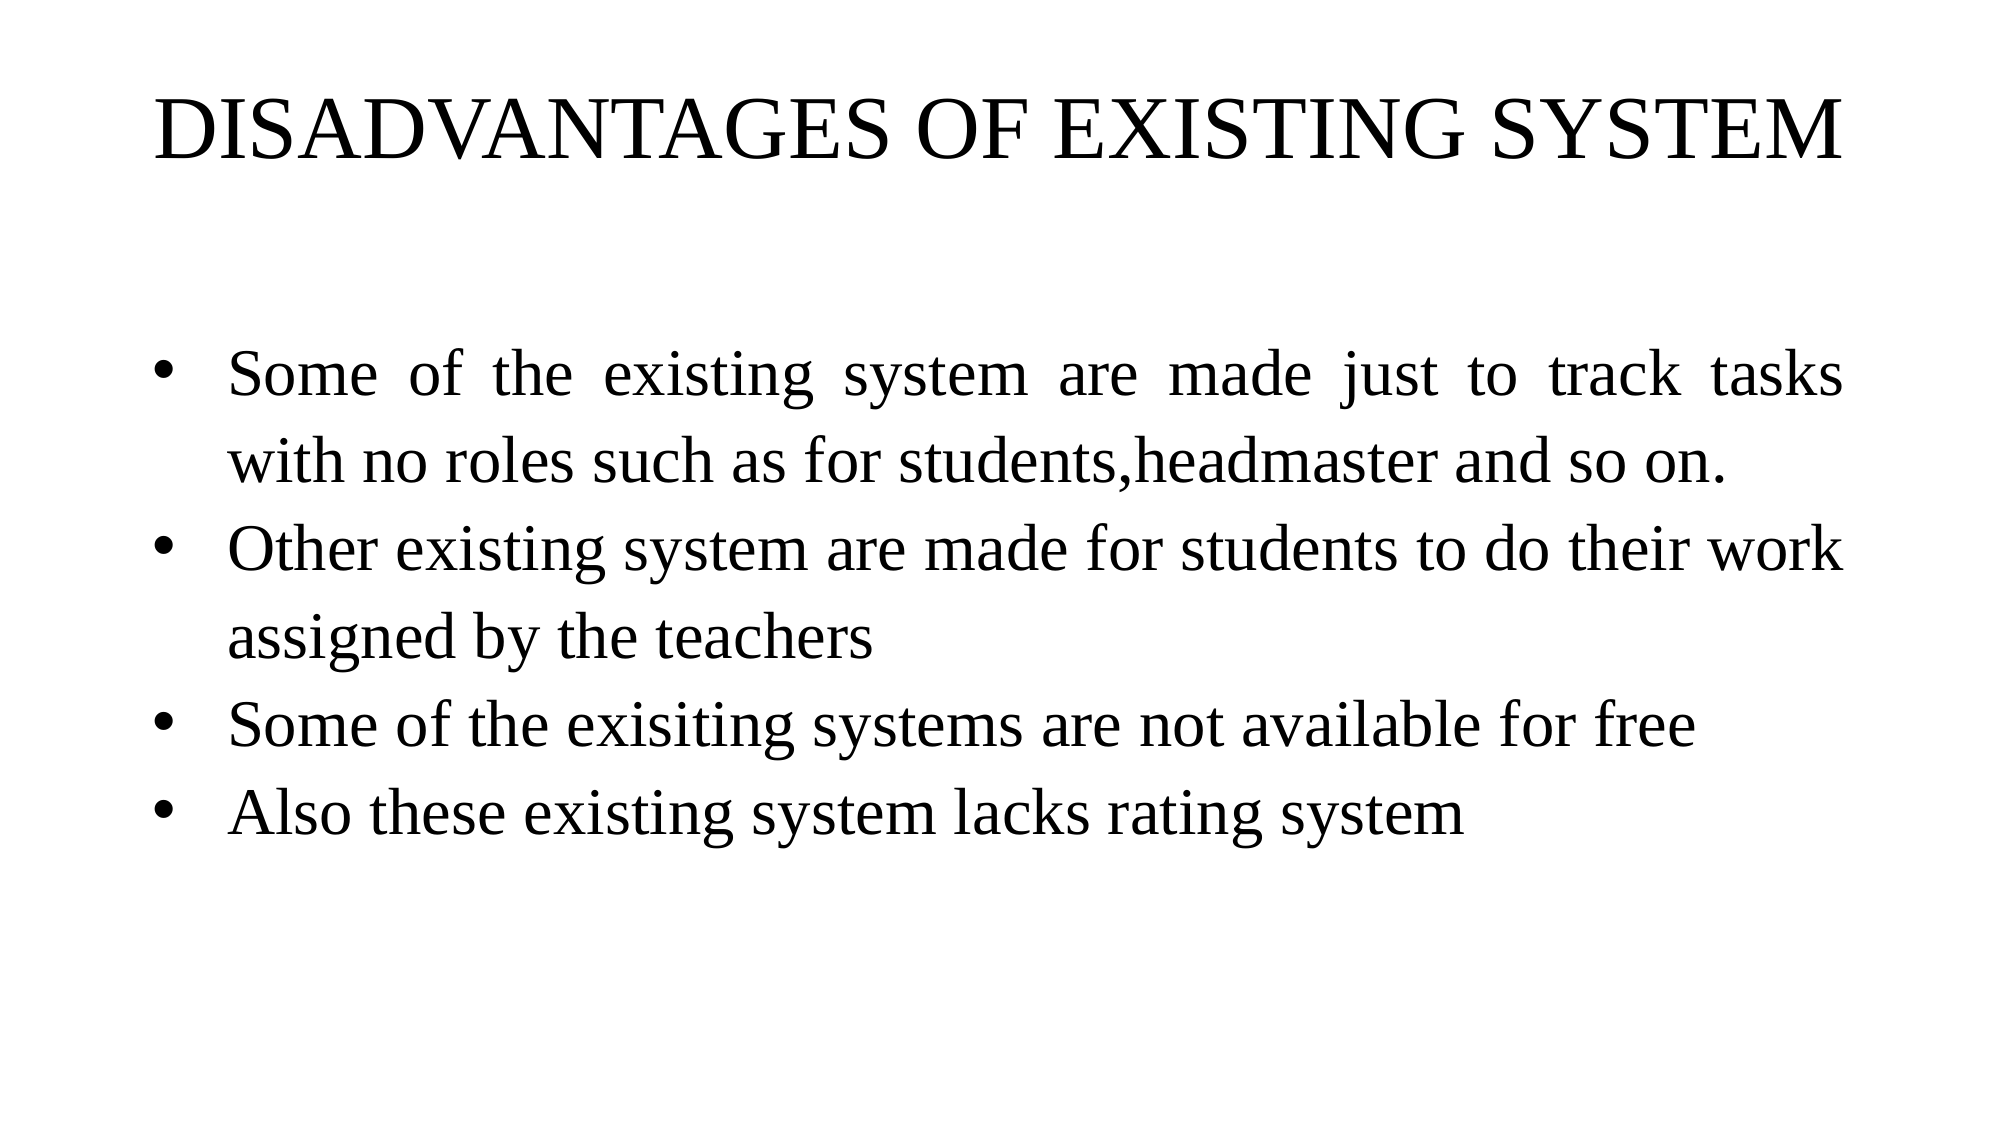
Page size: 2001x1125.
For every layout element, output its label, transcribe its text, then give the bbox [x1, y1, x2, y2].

text_box Some of the existing system are made just to track tasks with no roles such as for students,headmaster and so on. Other existing system are made for students to do their work assigned by the teachers Some of the exisiting systems are not available for free Also these existing system lacks rating system [137, 312, 1863, 856]
title DISADVANTAGES OF EXISTING SYSTEM [137, 59, 1863, 199]
